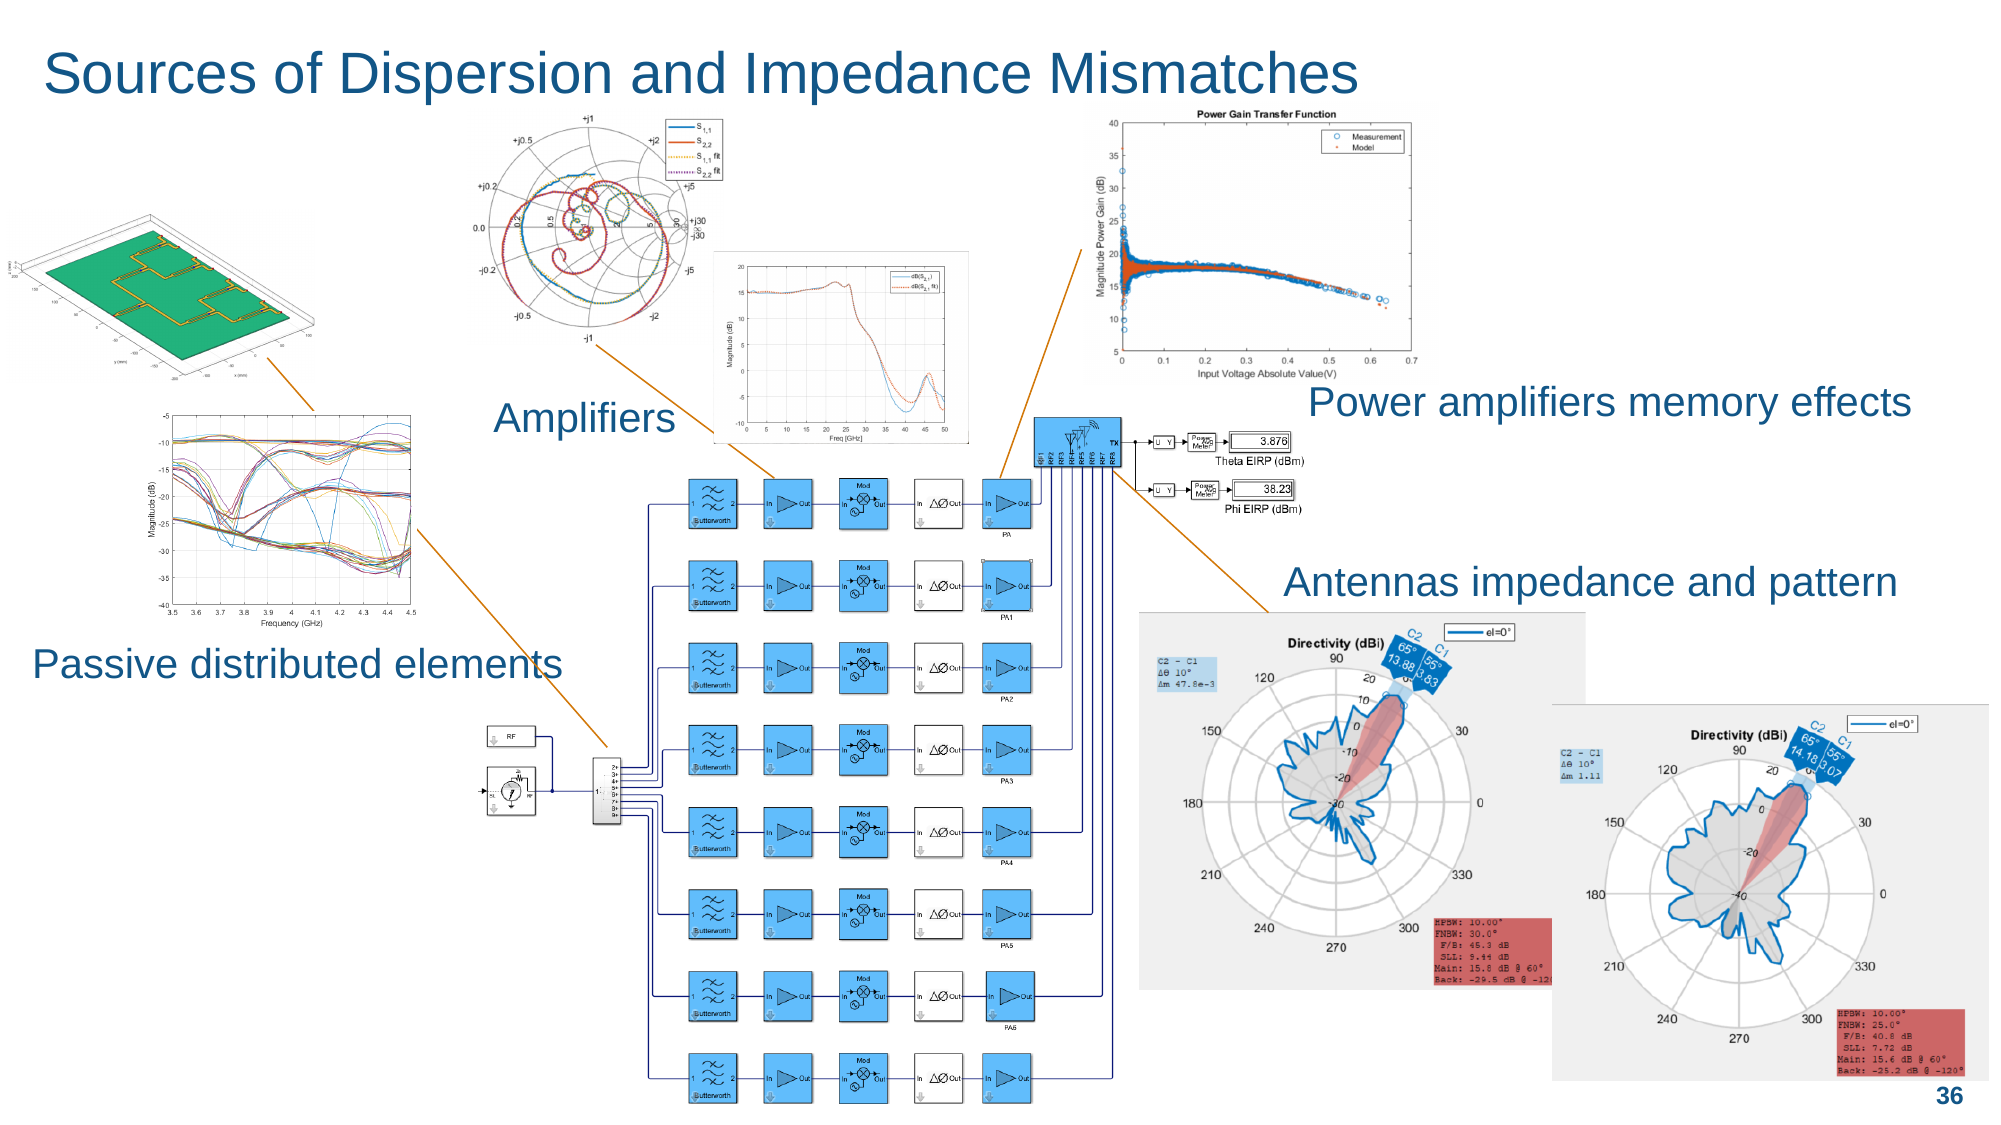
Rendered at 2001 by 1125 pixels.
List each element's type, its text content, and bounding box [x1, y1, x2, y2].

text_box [6, 208, 634, 748]
title Sources of Dispersion and Impedance Mismatches [28, 28, 2000, 191]
picture [477, 409, 1305, 1105]
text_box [1112, 470, 1990, 1082]
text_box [999, 101, 1941, 479]
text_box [467, 108, 970, 479]
